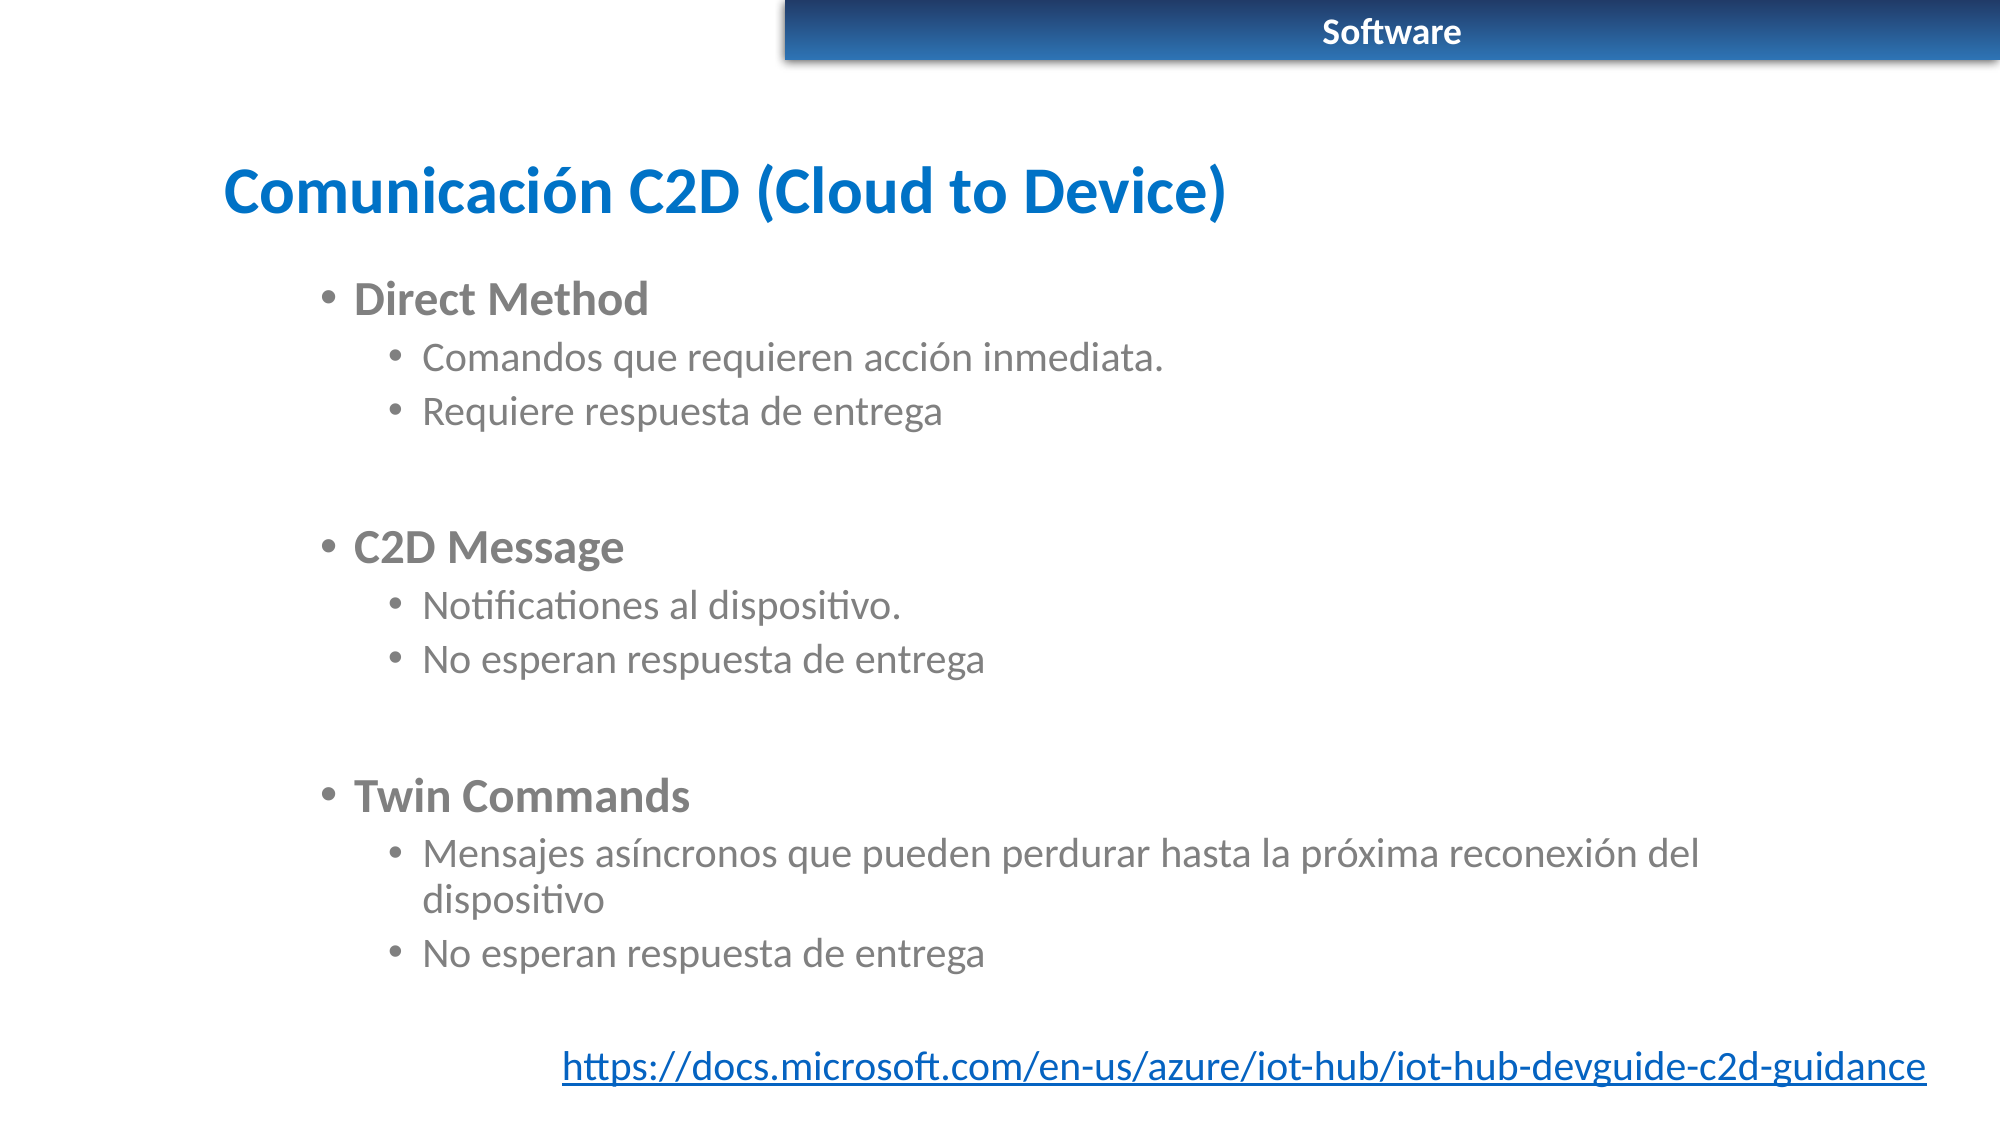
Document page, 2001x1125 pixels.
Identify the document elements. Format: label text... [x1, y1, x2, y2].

list Direct Method Comandos que requieren acción inmediata. Requiere respuesta de entrega C2D Message Notificationes al dispositivo. No esperan respuesta de entrega Twin Commands Mensajes asíncronos que pueden perdurar hasta la próxima reconexión del dispositivo No esperan respuesta de entrega [305, 265, 1783, 986]
text_box Software [785, 0, 2000, 60]
text_box Comunicación C2D (Cloud to Device) [209, 139, 1311, 235]
text_box https://docs.microsoft.com/en-us/azure/iot-hub/iot-hub-devguide-c2d-guidance [547, 1031, 1988, 1097]
